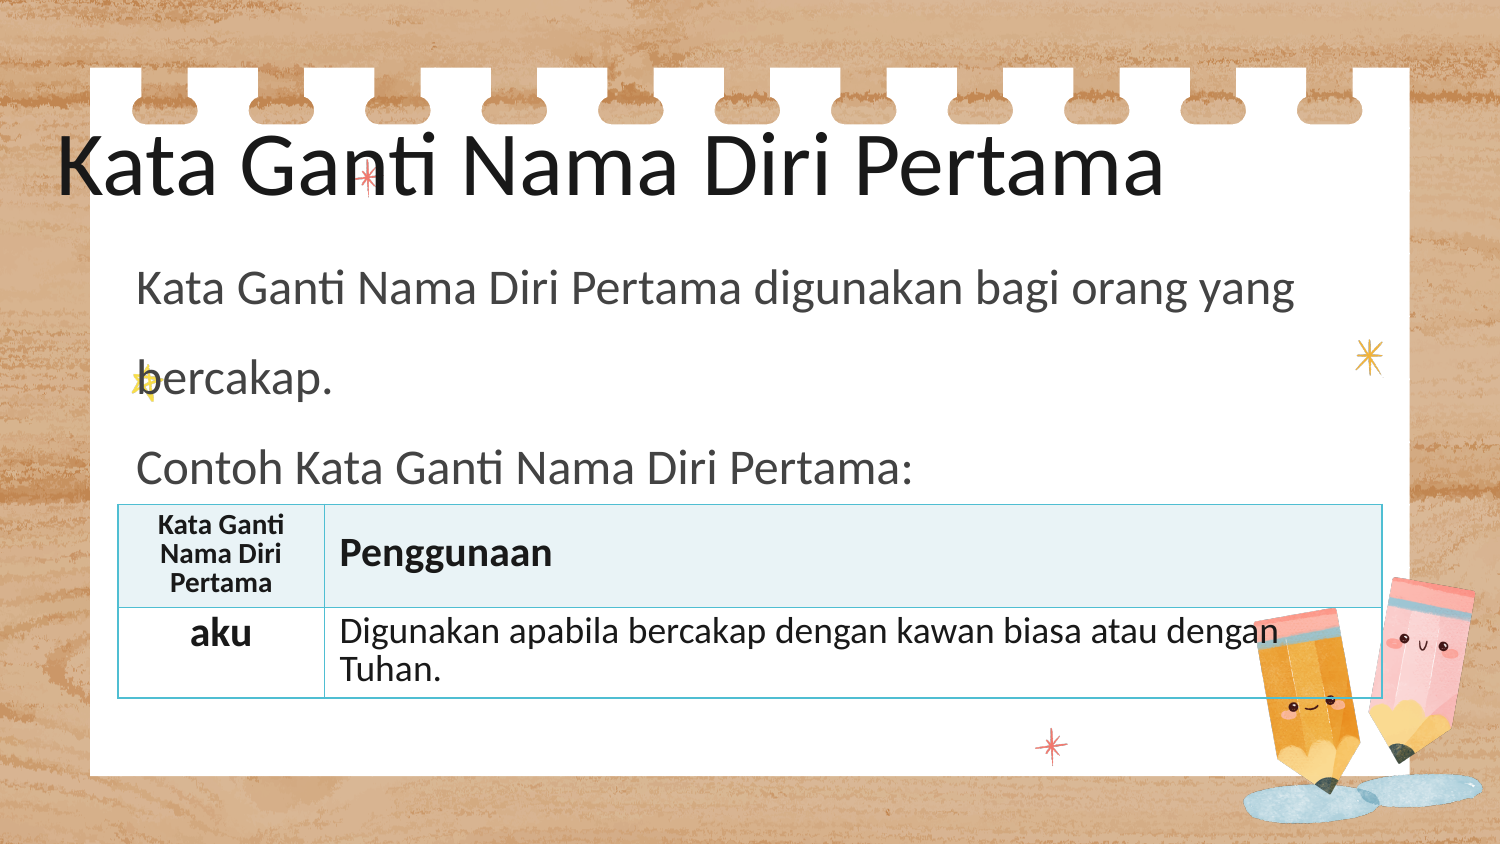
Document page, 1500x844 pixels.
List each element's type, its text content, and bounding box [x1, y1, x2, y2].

table_cell aku [119, 608, 324, 697]
picture [0, 0, 1500, 844]
table_header Penggunaan [325, 505, 1381, 607]
text_box Kata Ganti Nama Diri Pertama digunakan bagi orang yang bercakap. Contoh Kata Ganti Nama Diri Pertama: [64, 209, 1353, 743]
table_header Kata Ganti Nama Diri Pertama [119, 505, 324, 607]
table_cell Digunakan apabila bercakap dengan kawan biasa atau dengan Tuhan. [325, 608, 1233, 697]
title Kata Ganti Nama Diri Pertama [41, 114, 1412, 202]
